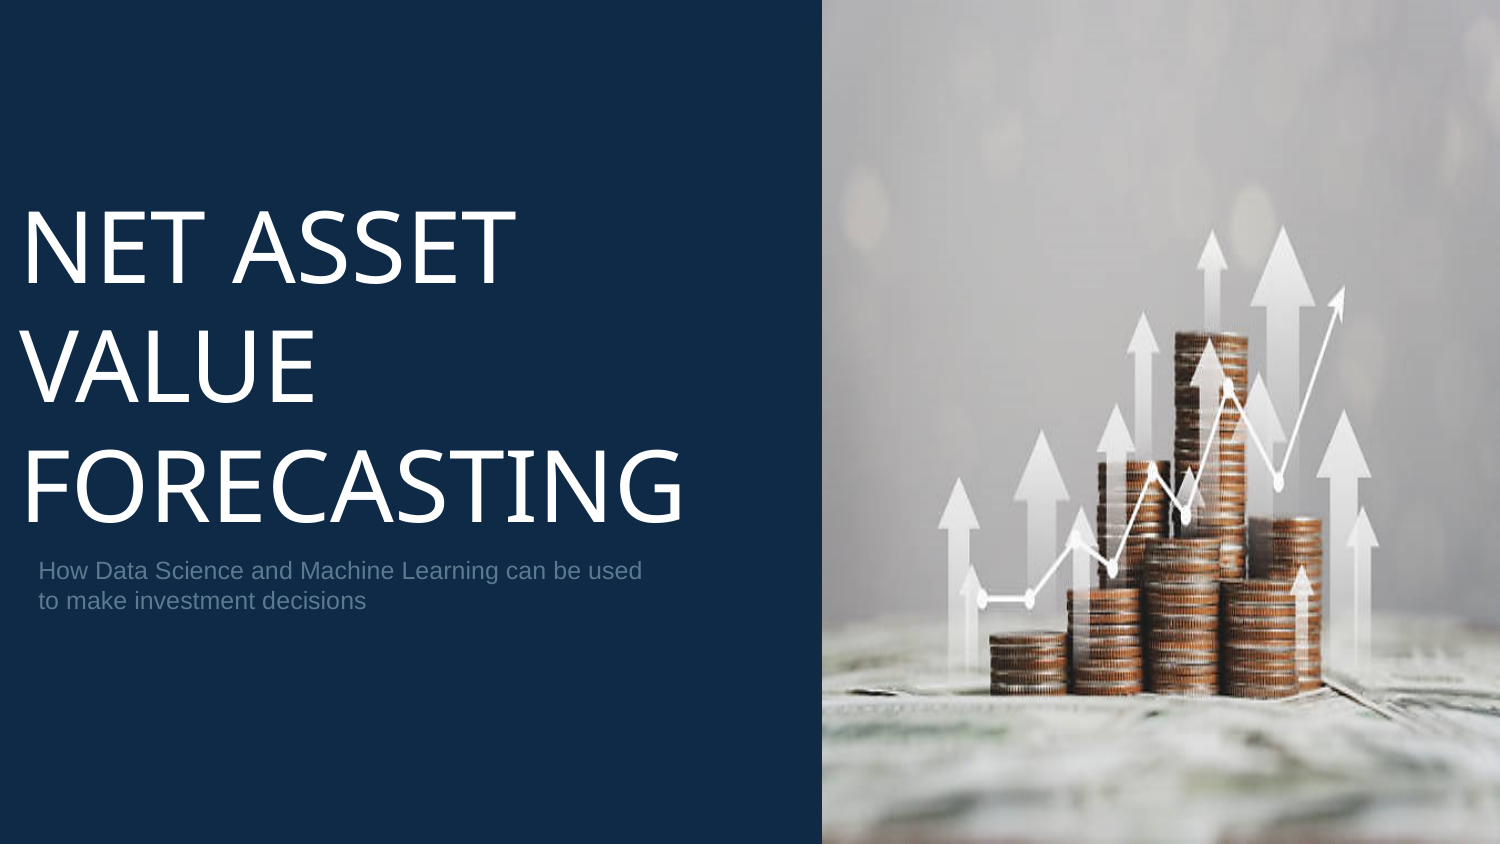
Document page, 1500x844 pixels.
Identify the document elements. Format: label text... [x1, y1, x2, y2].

picture [822, 0, 1500, 844]
title NET ASSET VALUE FORECASTING [4, 168, 775, 553]
text_box How Data Science and Machine Learning can be used to make investment decisions [23, 546, 678, 657]
